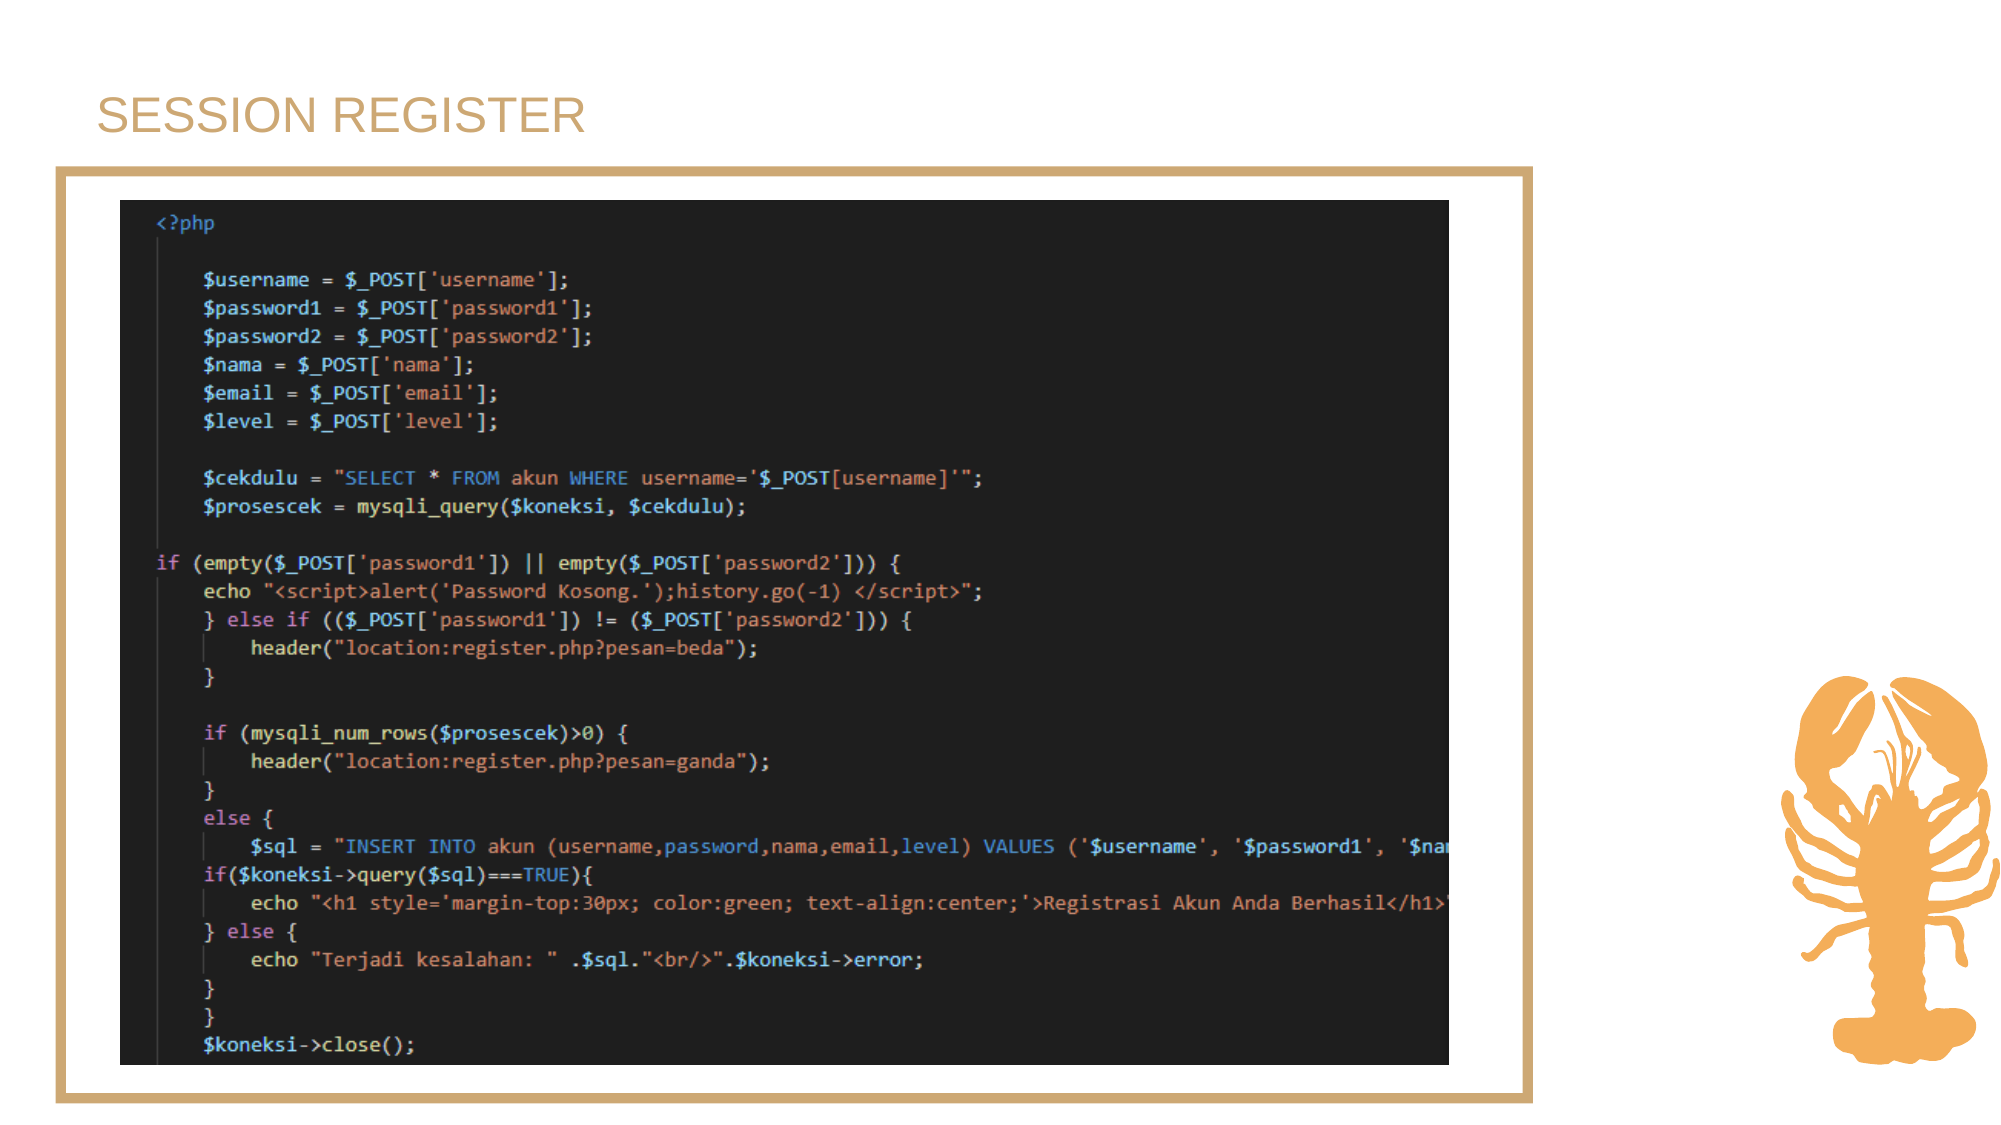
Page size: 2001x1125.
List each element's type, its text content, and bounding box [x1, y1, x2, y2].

text_box SESSION REGISTER [55, 75, 628, 151]
text_box [1781, 676, 2000, 1065]
text_box [55, 165, 1534, 1104]
picture [120, 200, 1449, 1065]
